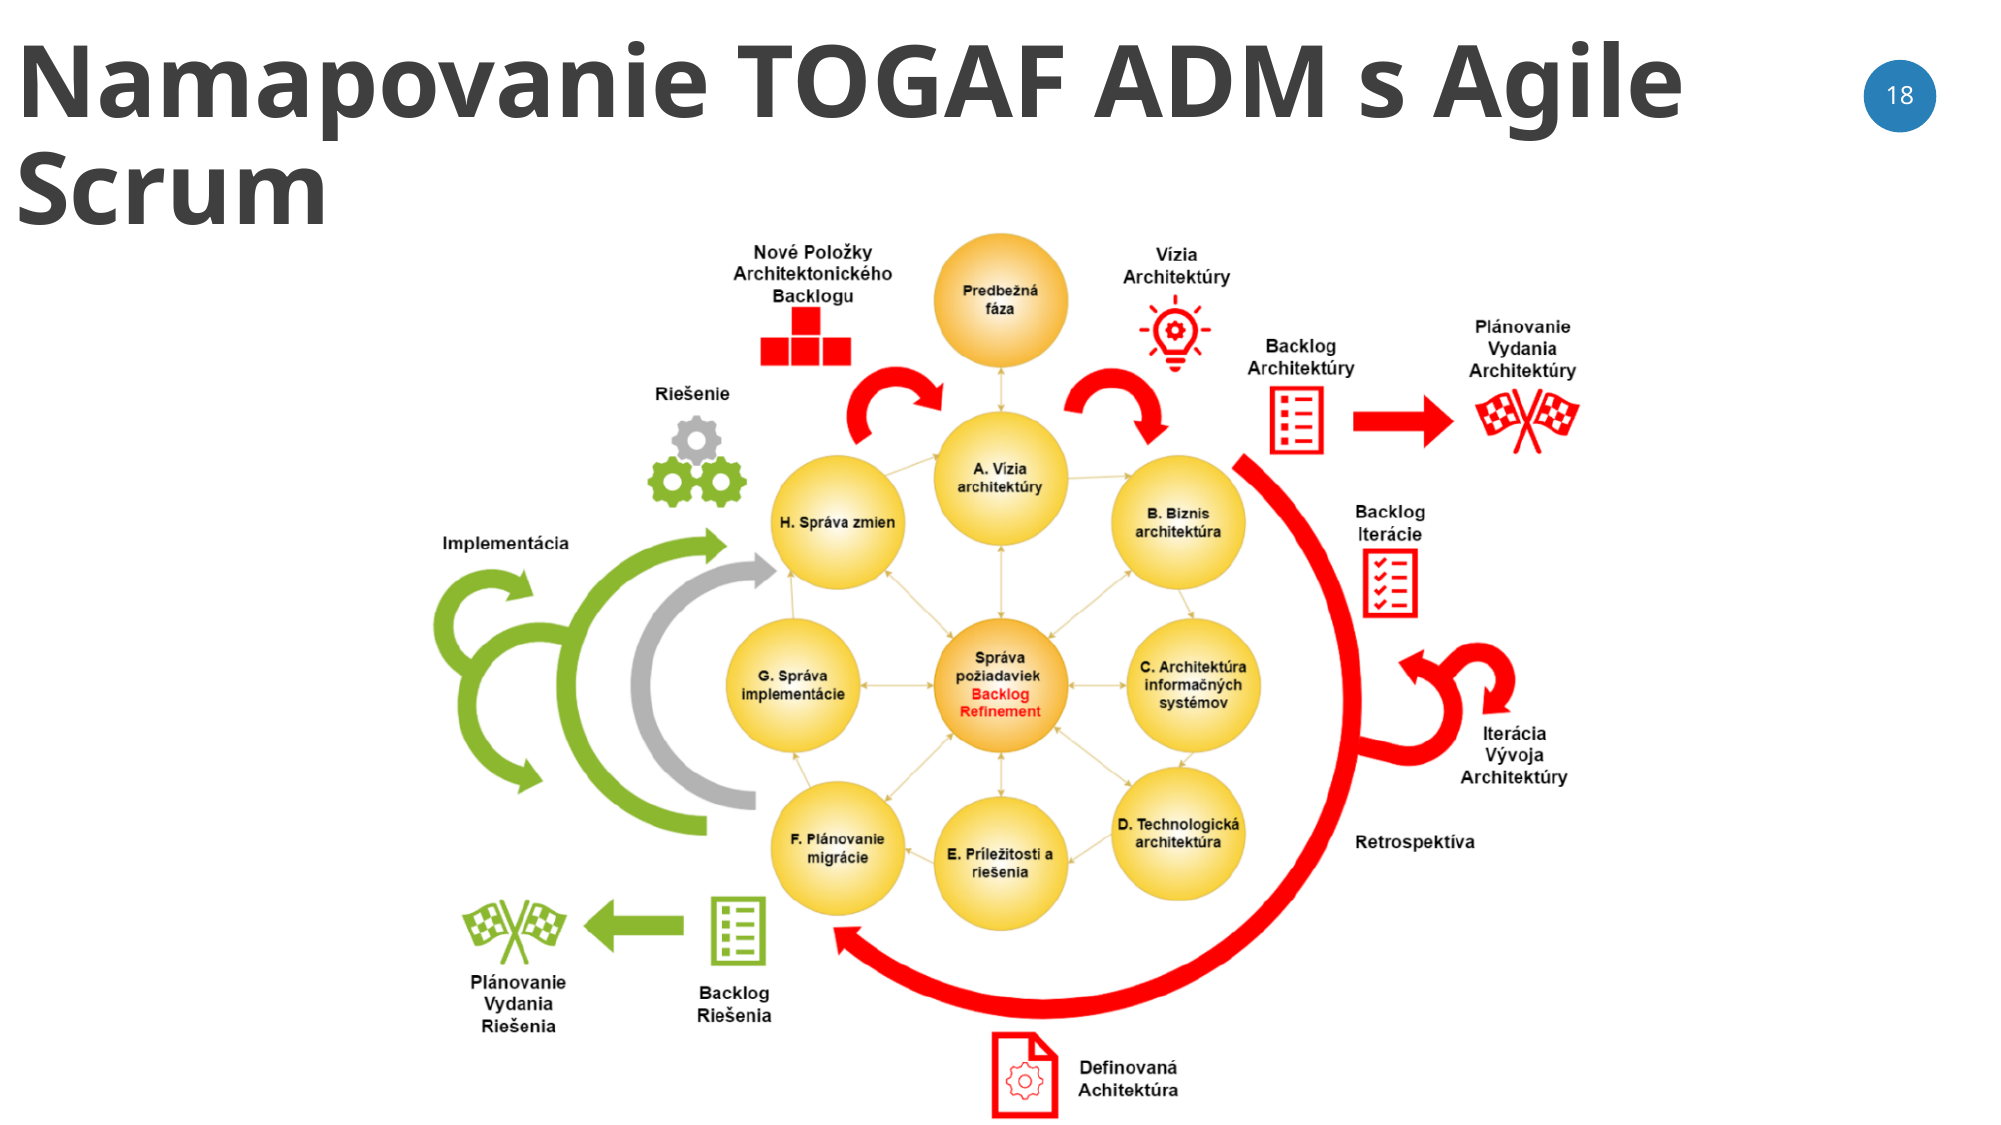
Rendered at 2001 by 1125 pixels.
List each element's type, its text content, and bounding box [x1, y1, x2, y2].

picture [427, 228, 1585, 1125]
slide_number 18 [1847, 66, 1953, 127]
title Namapovanie TOGAF ADM s Agile Scrum [0, 0, 1905, 278]
